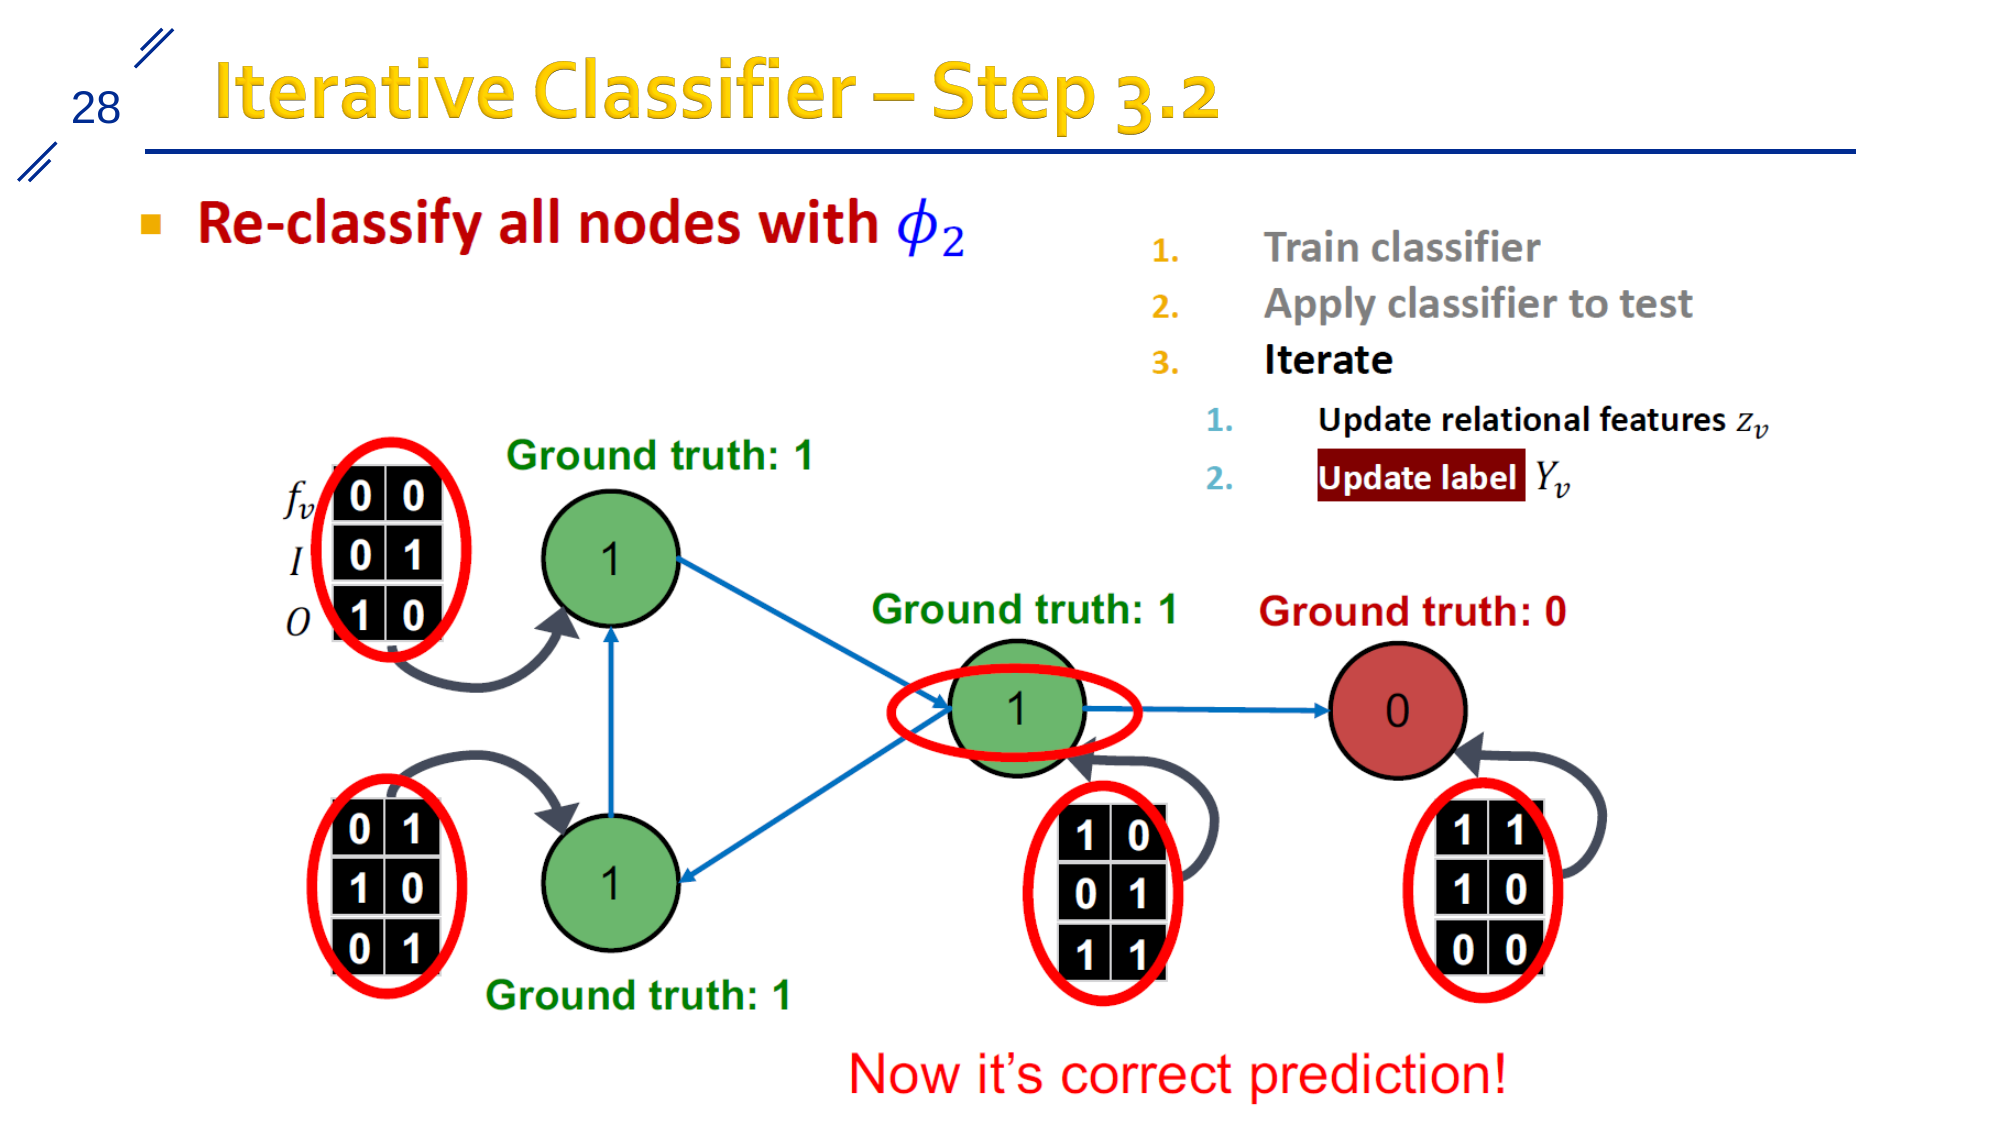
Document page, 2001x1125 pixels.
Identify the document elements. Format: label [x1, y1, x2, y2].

picture [139, 155, 1782, 1125]
picture [217, 55, 1219, 138]
